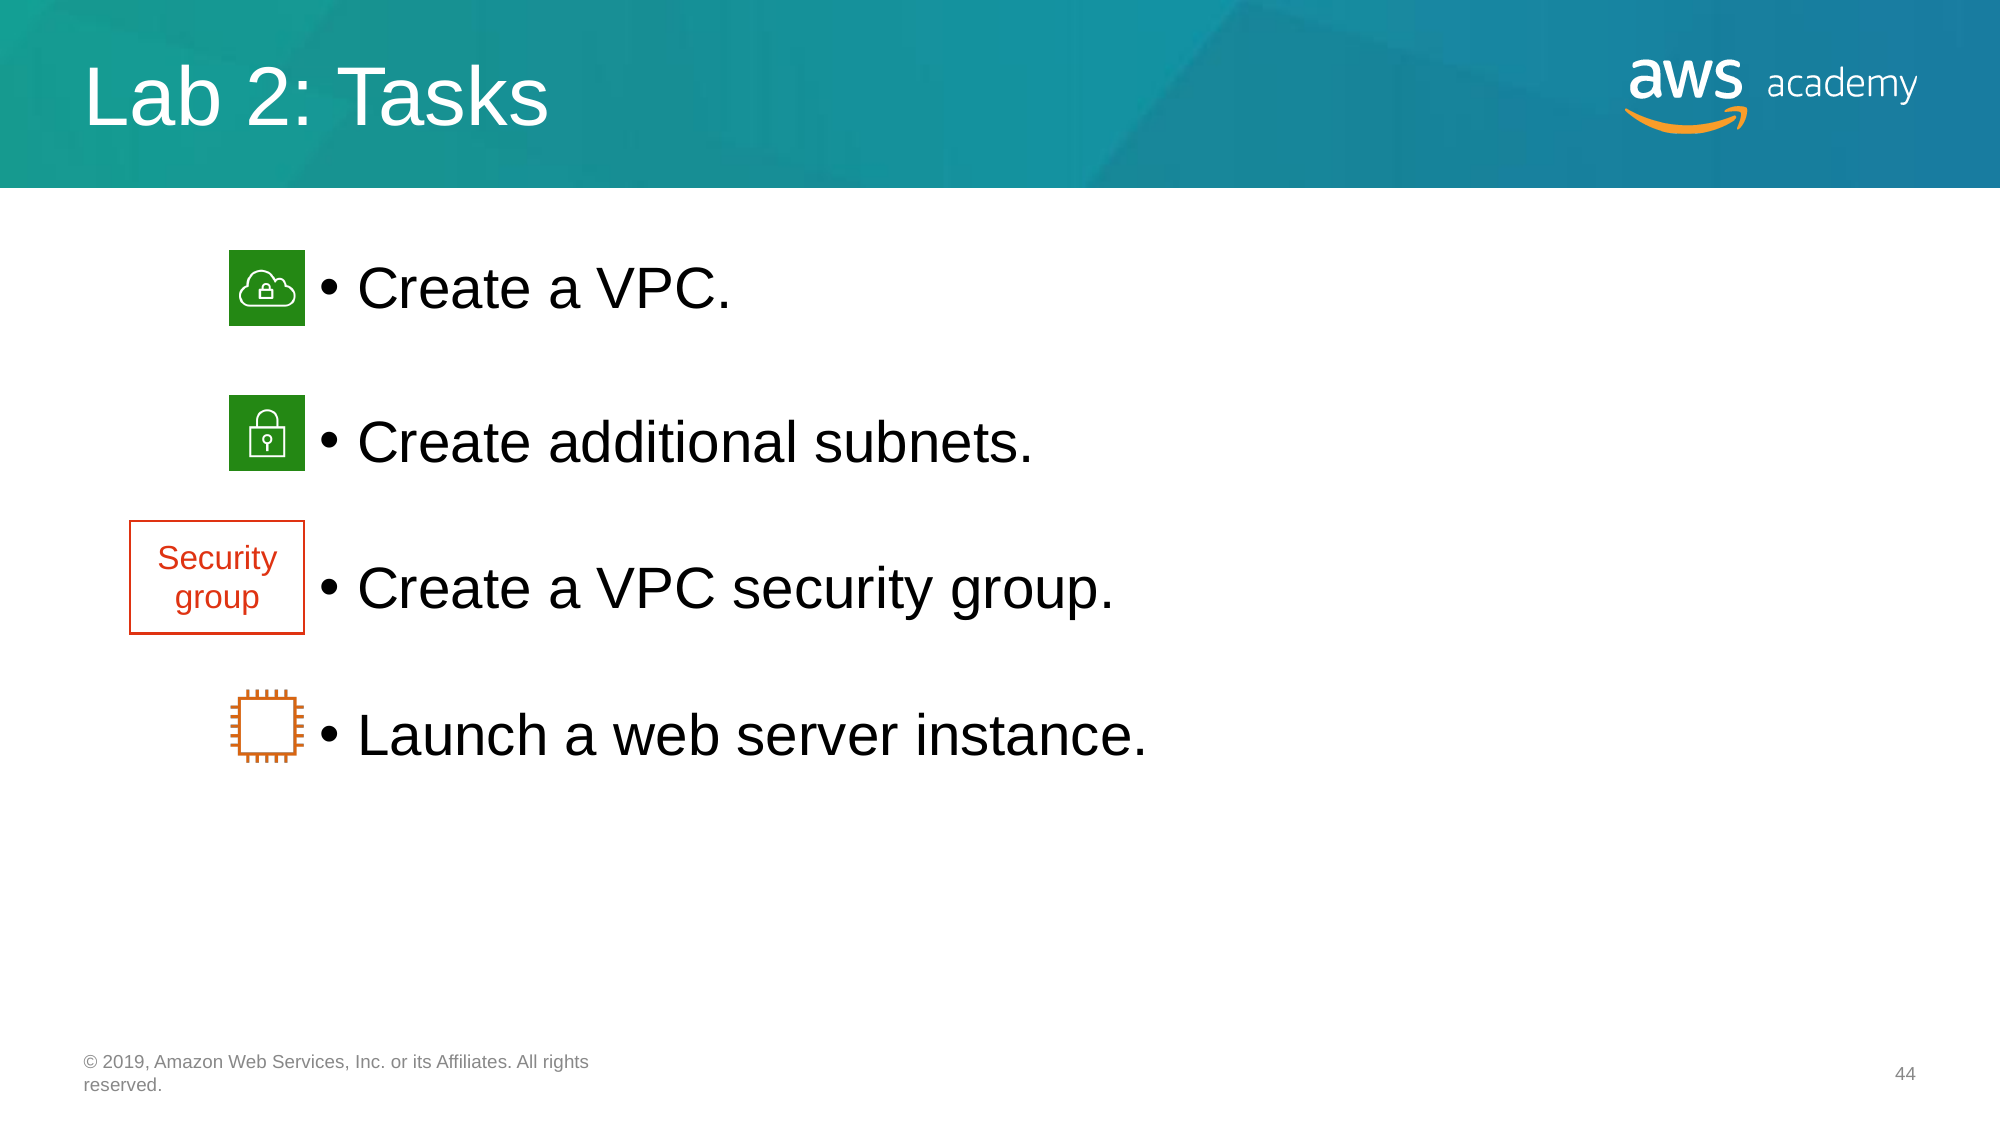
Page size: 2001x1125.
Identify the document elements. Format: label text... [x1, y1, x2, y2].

footer © 2019, Amazon Web Services, Inc. or its Affiliates. All rights reserved. [68, 1042, 682, 1103]
picture [229, 250, 305, 326]
text_box Security group [130, 520, 305, 634]
slide_number ‹#› [1481, 1042, 1932, 1103]
picture [229, 688, 305, 765]
title Lab 2: Tasks [68, 59, 1551, 138]
list Create a VPC. Create additional subnets. Create a VPC security group. Launch a web server instance. [304, 250, 1891, 1014]
picture [229, 395, 305, 471]
picture [0, 0, 2000, 188]
